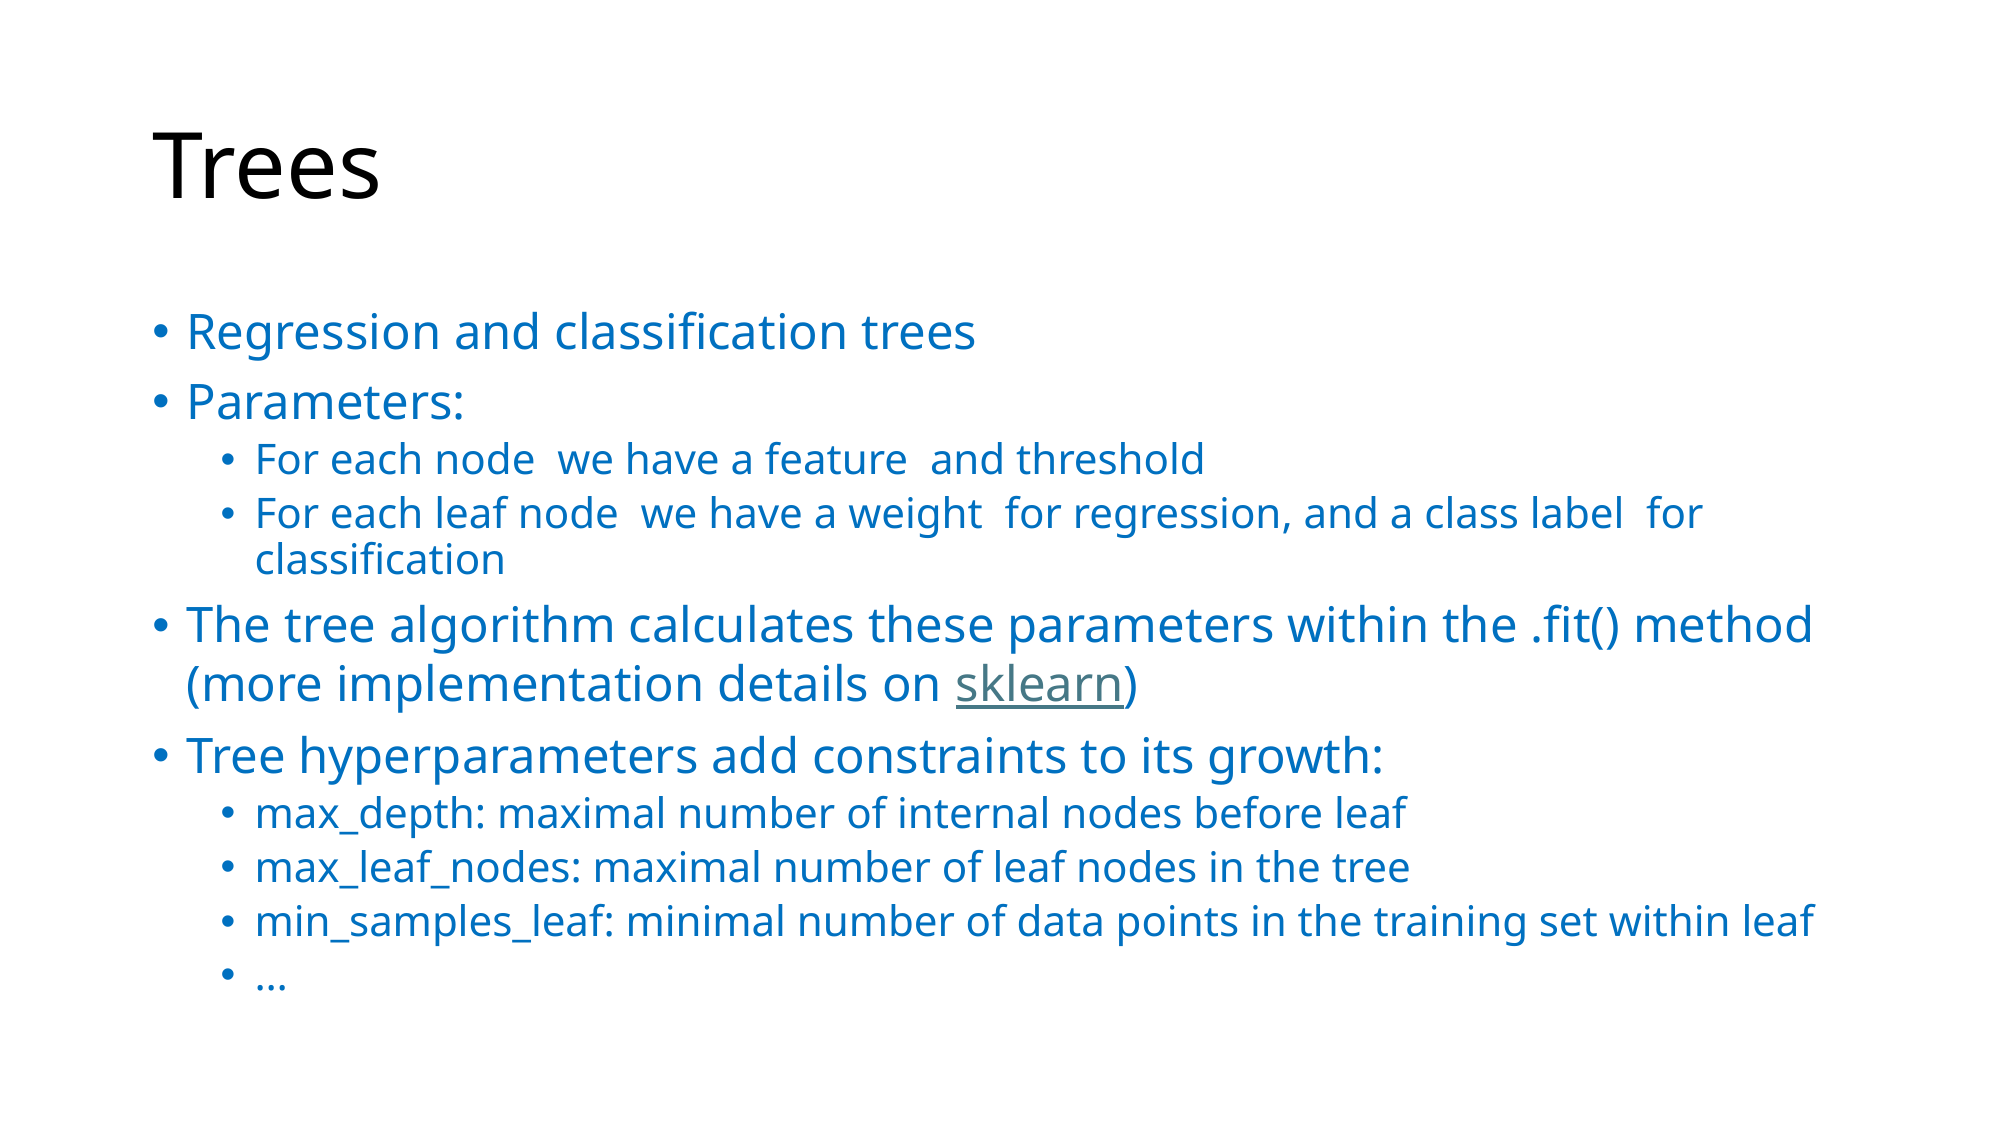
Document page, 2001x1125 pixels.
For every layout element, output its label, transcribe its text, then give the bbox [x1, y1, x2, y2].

title Trees [137, 59, 1863, 278]
